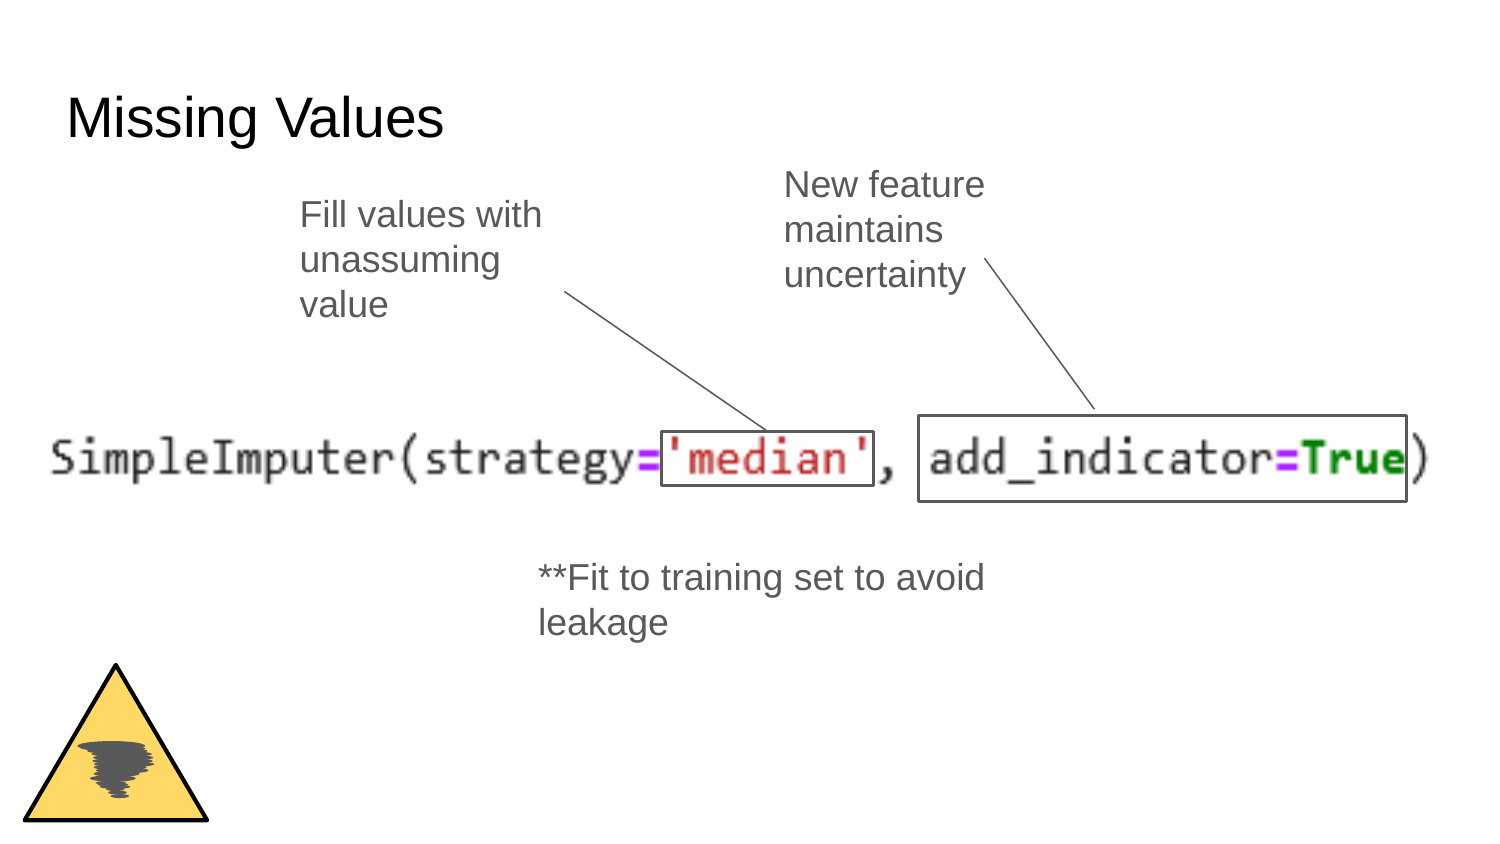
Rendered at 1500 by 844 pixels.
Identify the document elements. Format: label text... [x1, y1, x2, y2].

title Missing Values [51, 71, 1449, 166]
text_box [563, 291, 768, 432]
text_box **Fit to training set to avoid leakage [523, 537, 1012, 644]
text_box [24, 664, 208, 821]
text_box Fill values with unassuming value [284, 175, 577, 282]
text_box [984, 257, 1095, 410]
picture [36, 414, 1435, 502]
text_box New feature maintains uncertainty [768, 145, 1061, 252]
